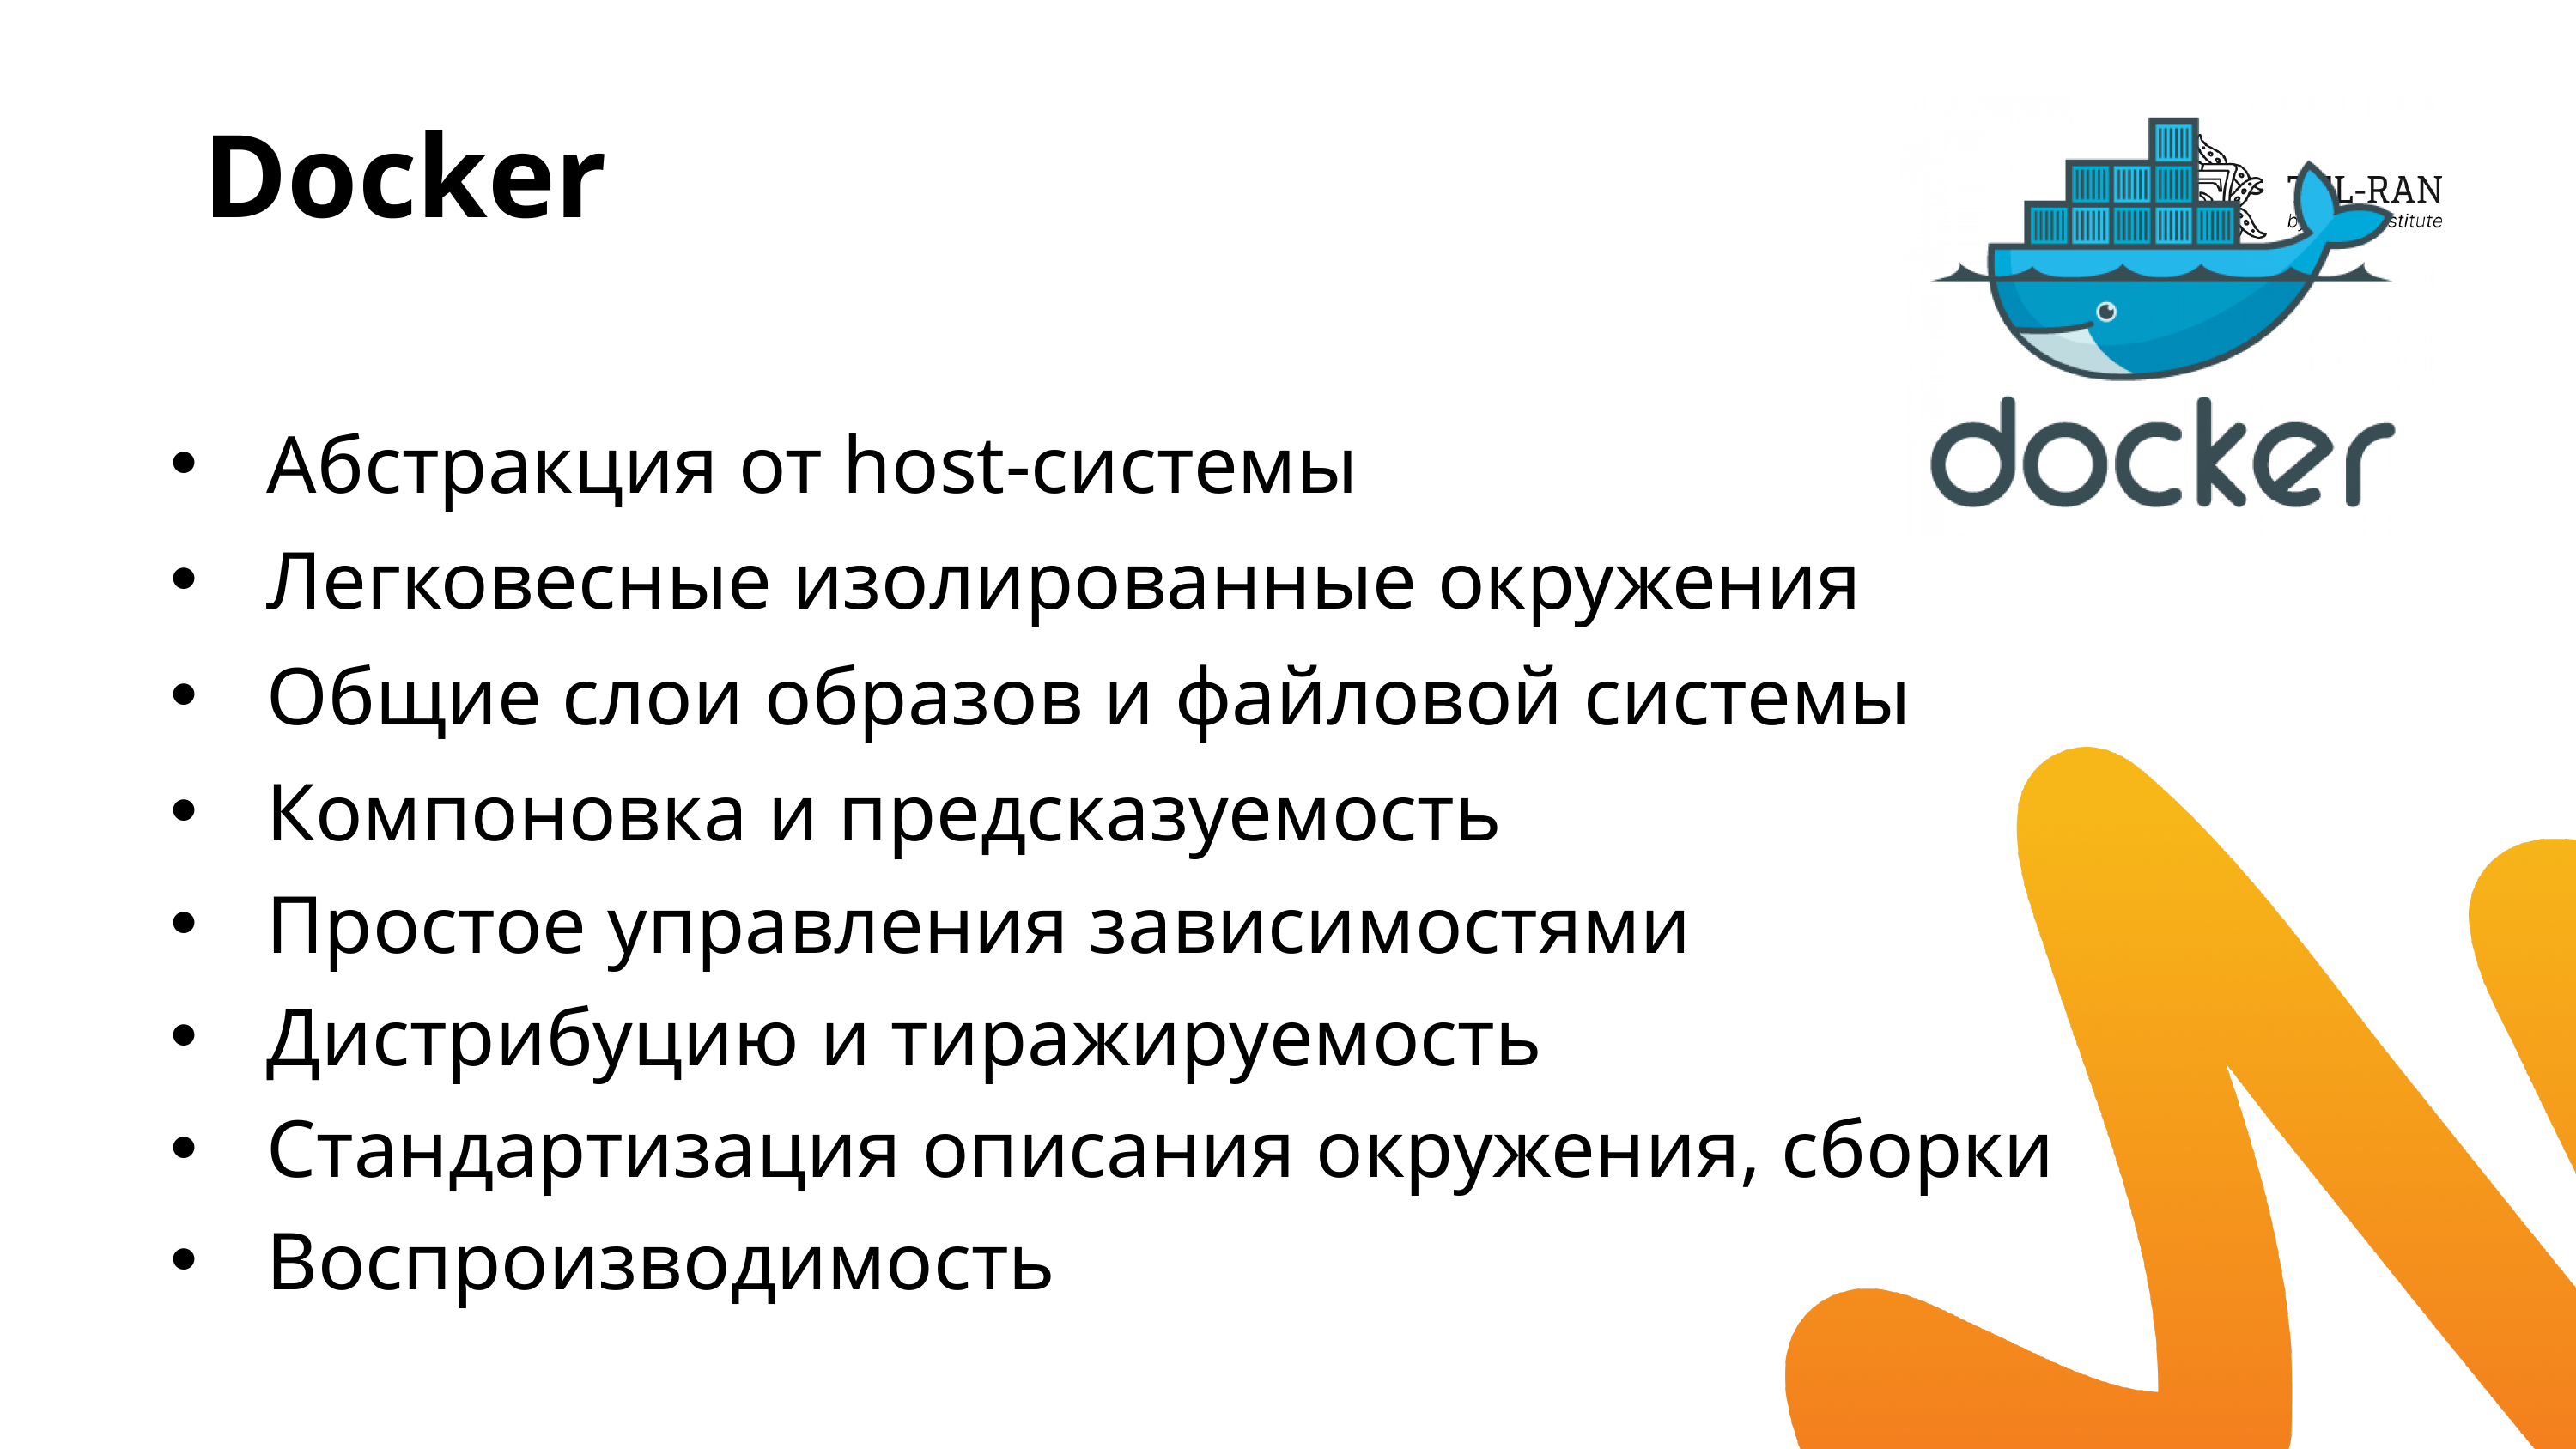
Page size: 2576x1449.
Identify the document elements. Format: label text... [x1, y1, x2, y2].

picture [1901, 95, 2442, 537]
title Docker [177, 76, 2107, 358]
text_box Абстракция от host-системы Легковесные изолированные окружения Общие слои образов и файловой системы Компоновка и предсказуемость Простое управления зависимостями Дистрибуцию и тиражируемость Стандартизация описания окружения, сборки Воспроизводимость [141, 402, 2112, 1319]
picture [1620, 747, 2576, 1449]
